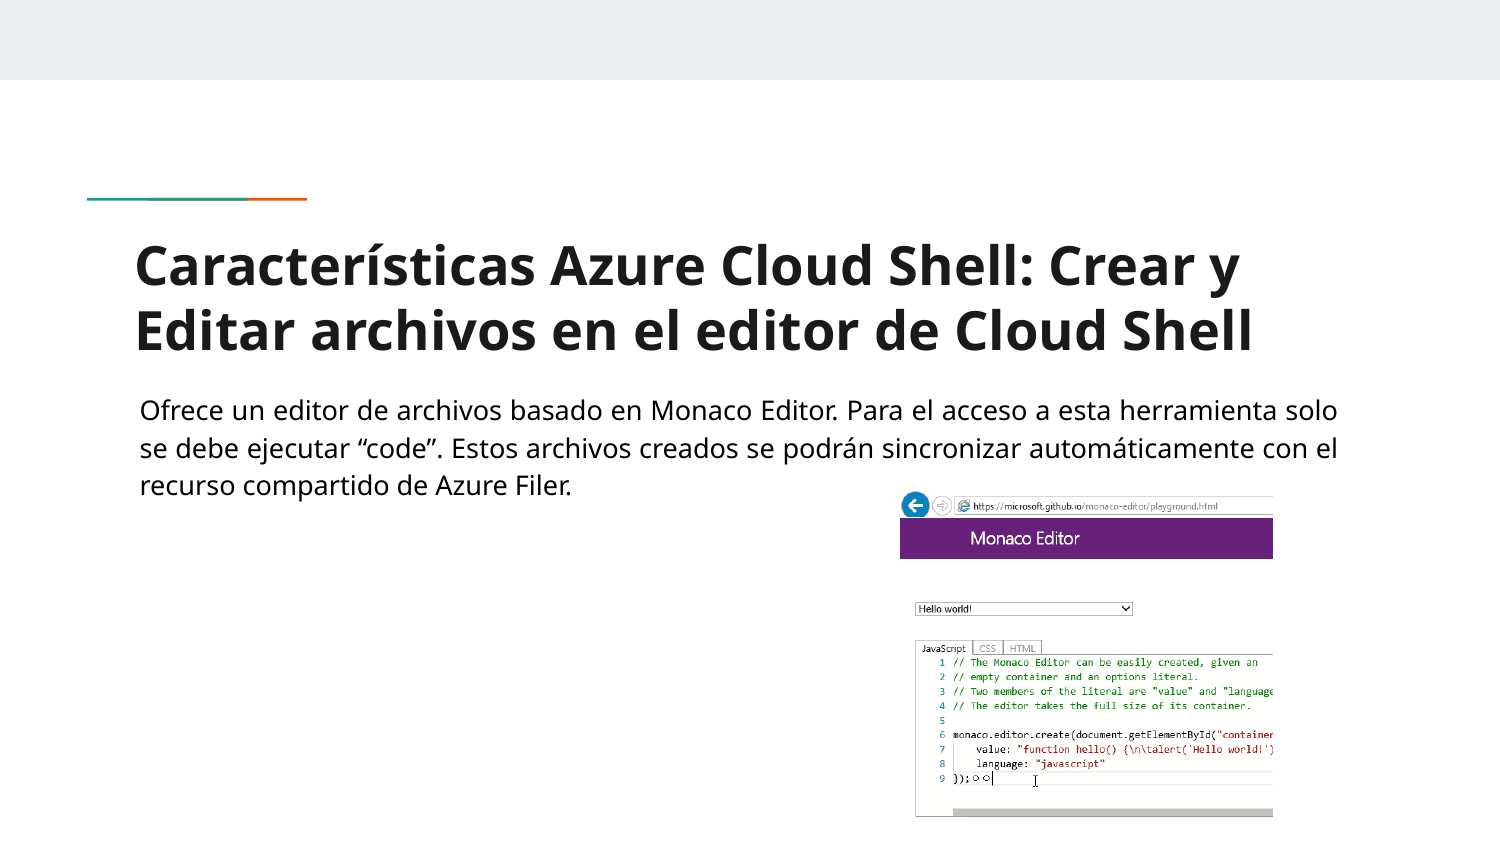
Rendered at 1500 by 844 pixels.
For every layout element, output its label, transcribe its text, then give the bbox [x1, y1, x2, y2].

list Ofrece un editor de archivos basado en Monaco Editor. Para el acceso a esta herramienta solo se debe ejecutar “code”. Estos archivos creados se podrán sincronizar automáticamente con el recurso compartido de Azure Filer. [124, 373, 1353, 725]
picture [899, 477, 1274, 822]
title Características Azure Cloud Shell: Crear y Editar archivos en el editor de Cloud Shell [119, 216, 1381, 374]
